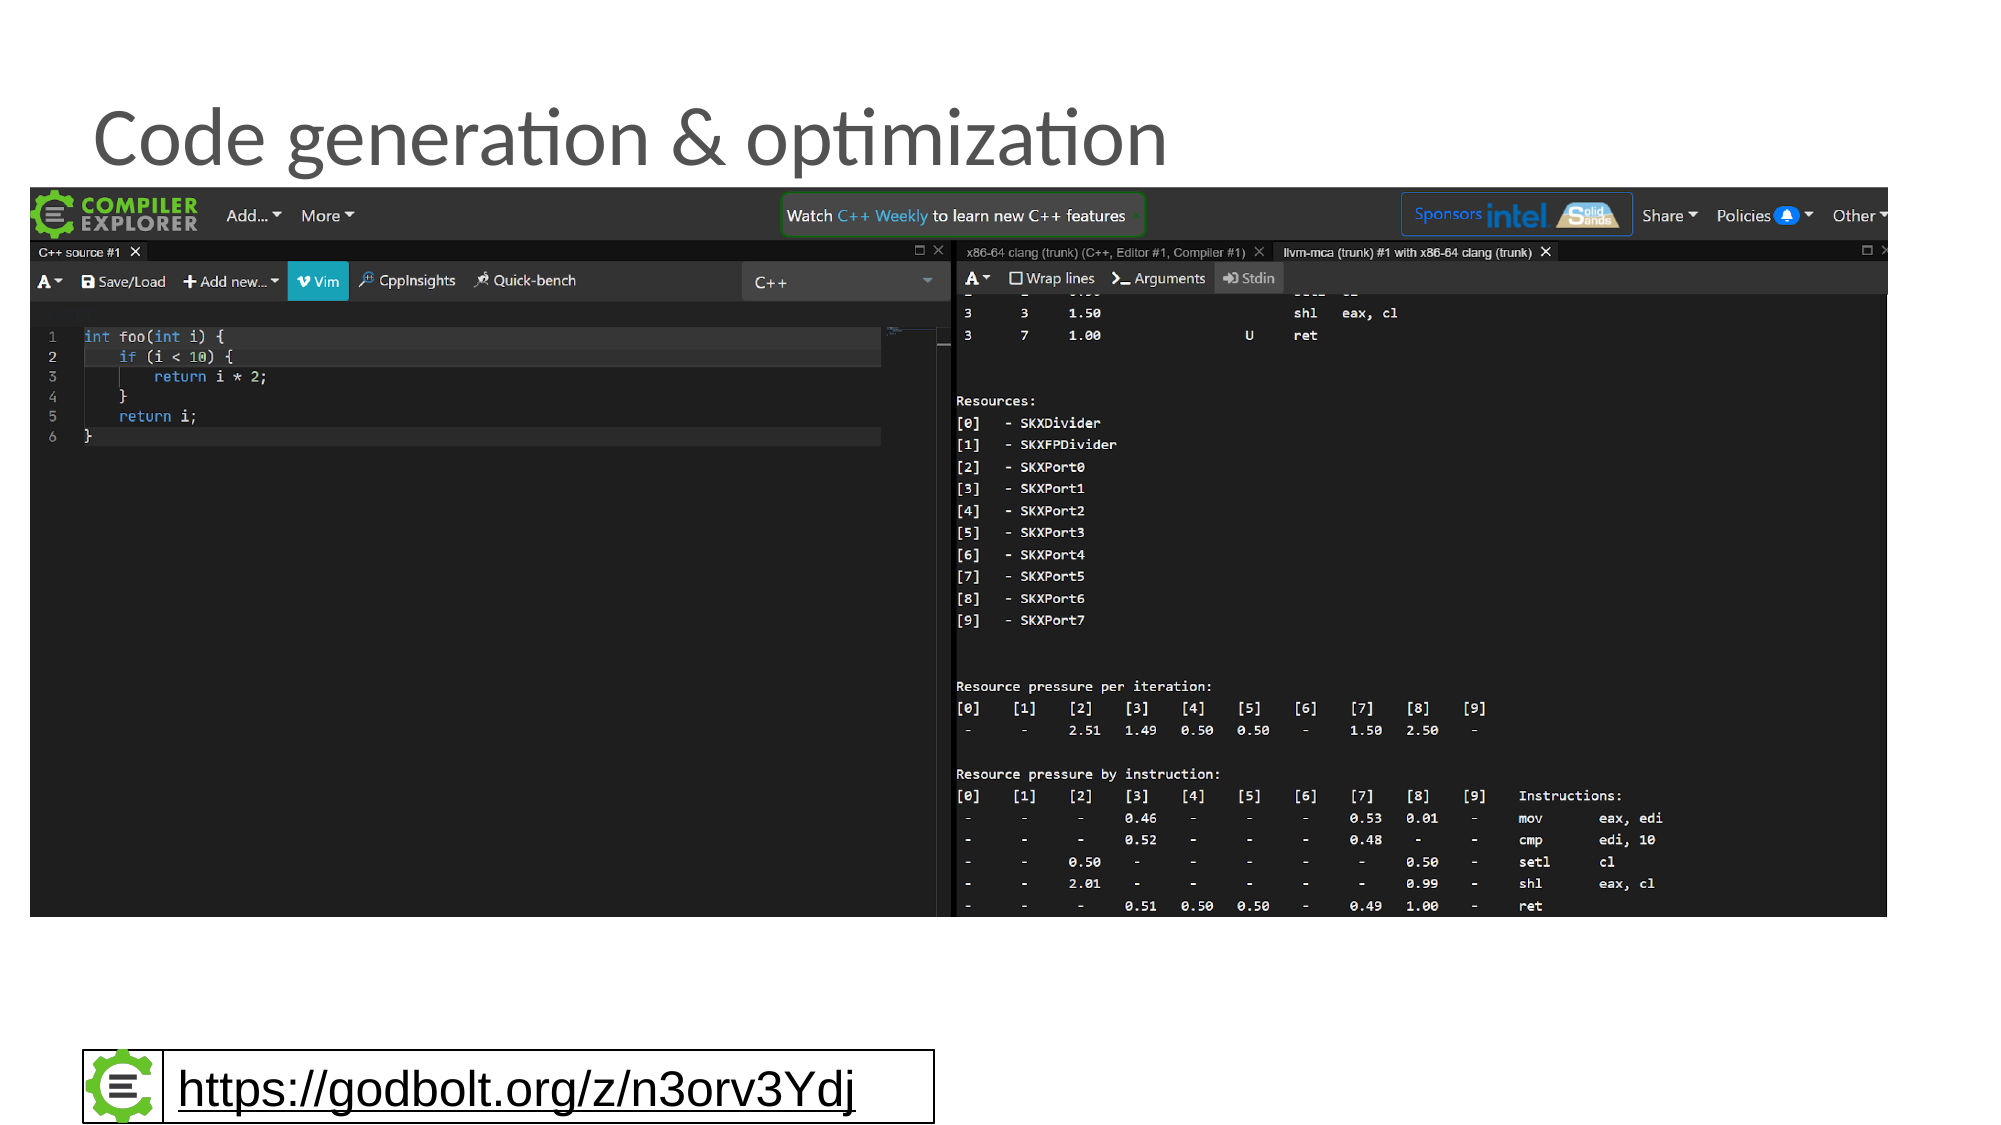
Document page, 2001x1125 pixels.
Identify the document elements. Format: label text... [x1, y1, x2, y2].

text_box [82, 1049, 935, 1124]
picture [30, 187, 1888, 917]
title Code generation & optimization [93, 93, 1900, 250]
